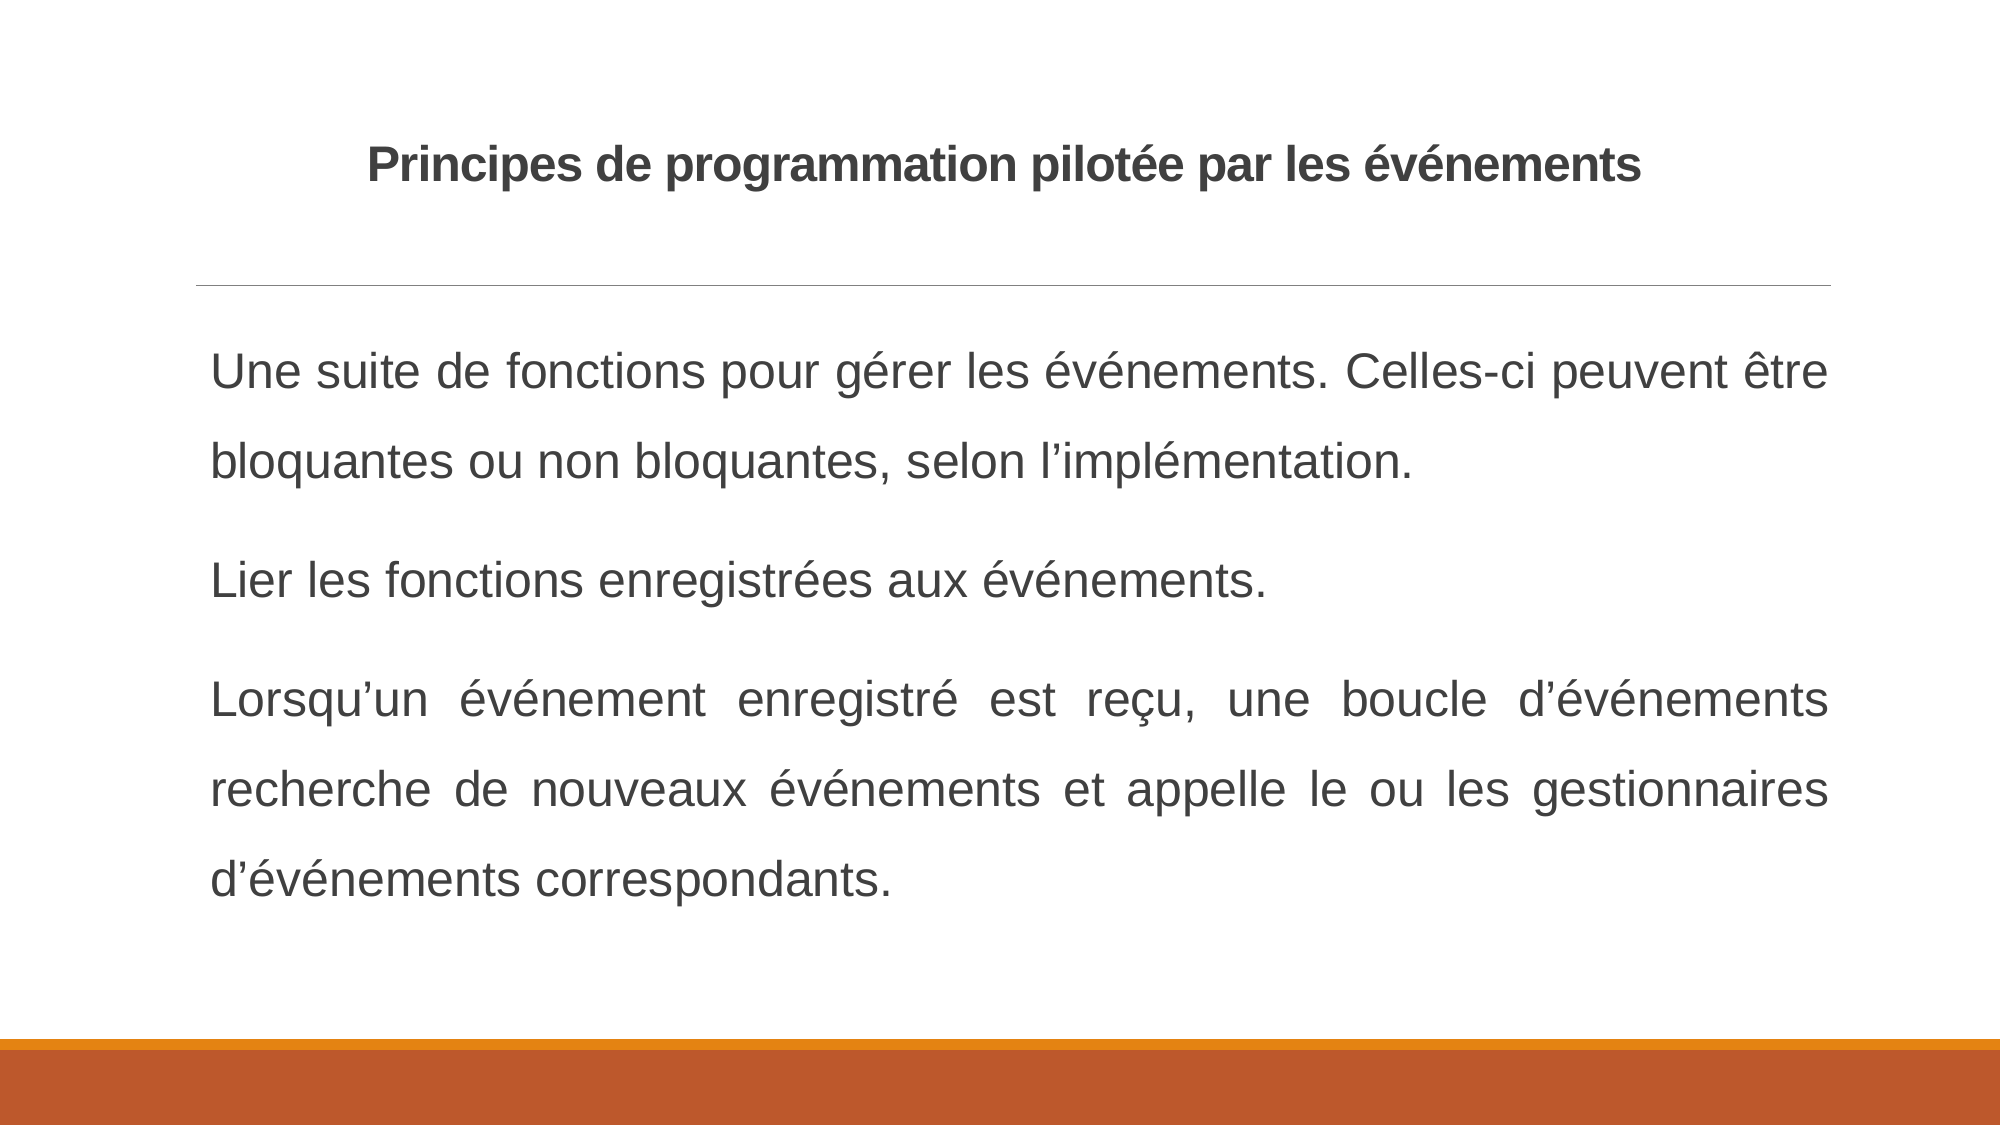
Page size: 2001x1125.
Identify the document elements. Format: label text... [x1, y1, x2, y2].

title Principes de programmation pilotée par les événements [180, 47, 1830, 285]
list Une suite de fonctions pour gérer les événements. Celles-ci peuvent être bloquantes ou non bloquantes, selon l’implémentation. Lier les fonctions enregistrées aux événements. Lorsqu’un événement enregistré est reçu, une boucle d’événements recherche de nouveaux événements et appelle le ou les gestionnaires d’événements correspondants. [195, 301, 1830, 1018]
